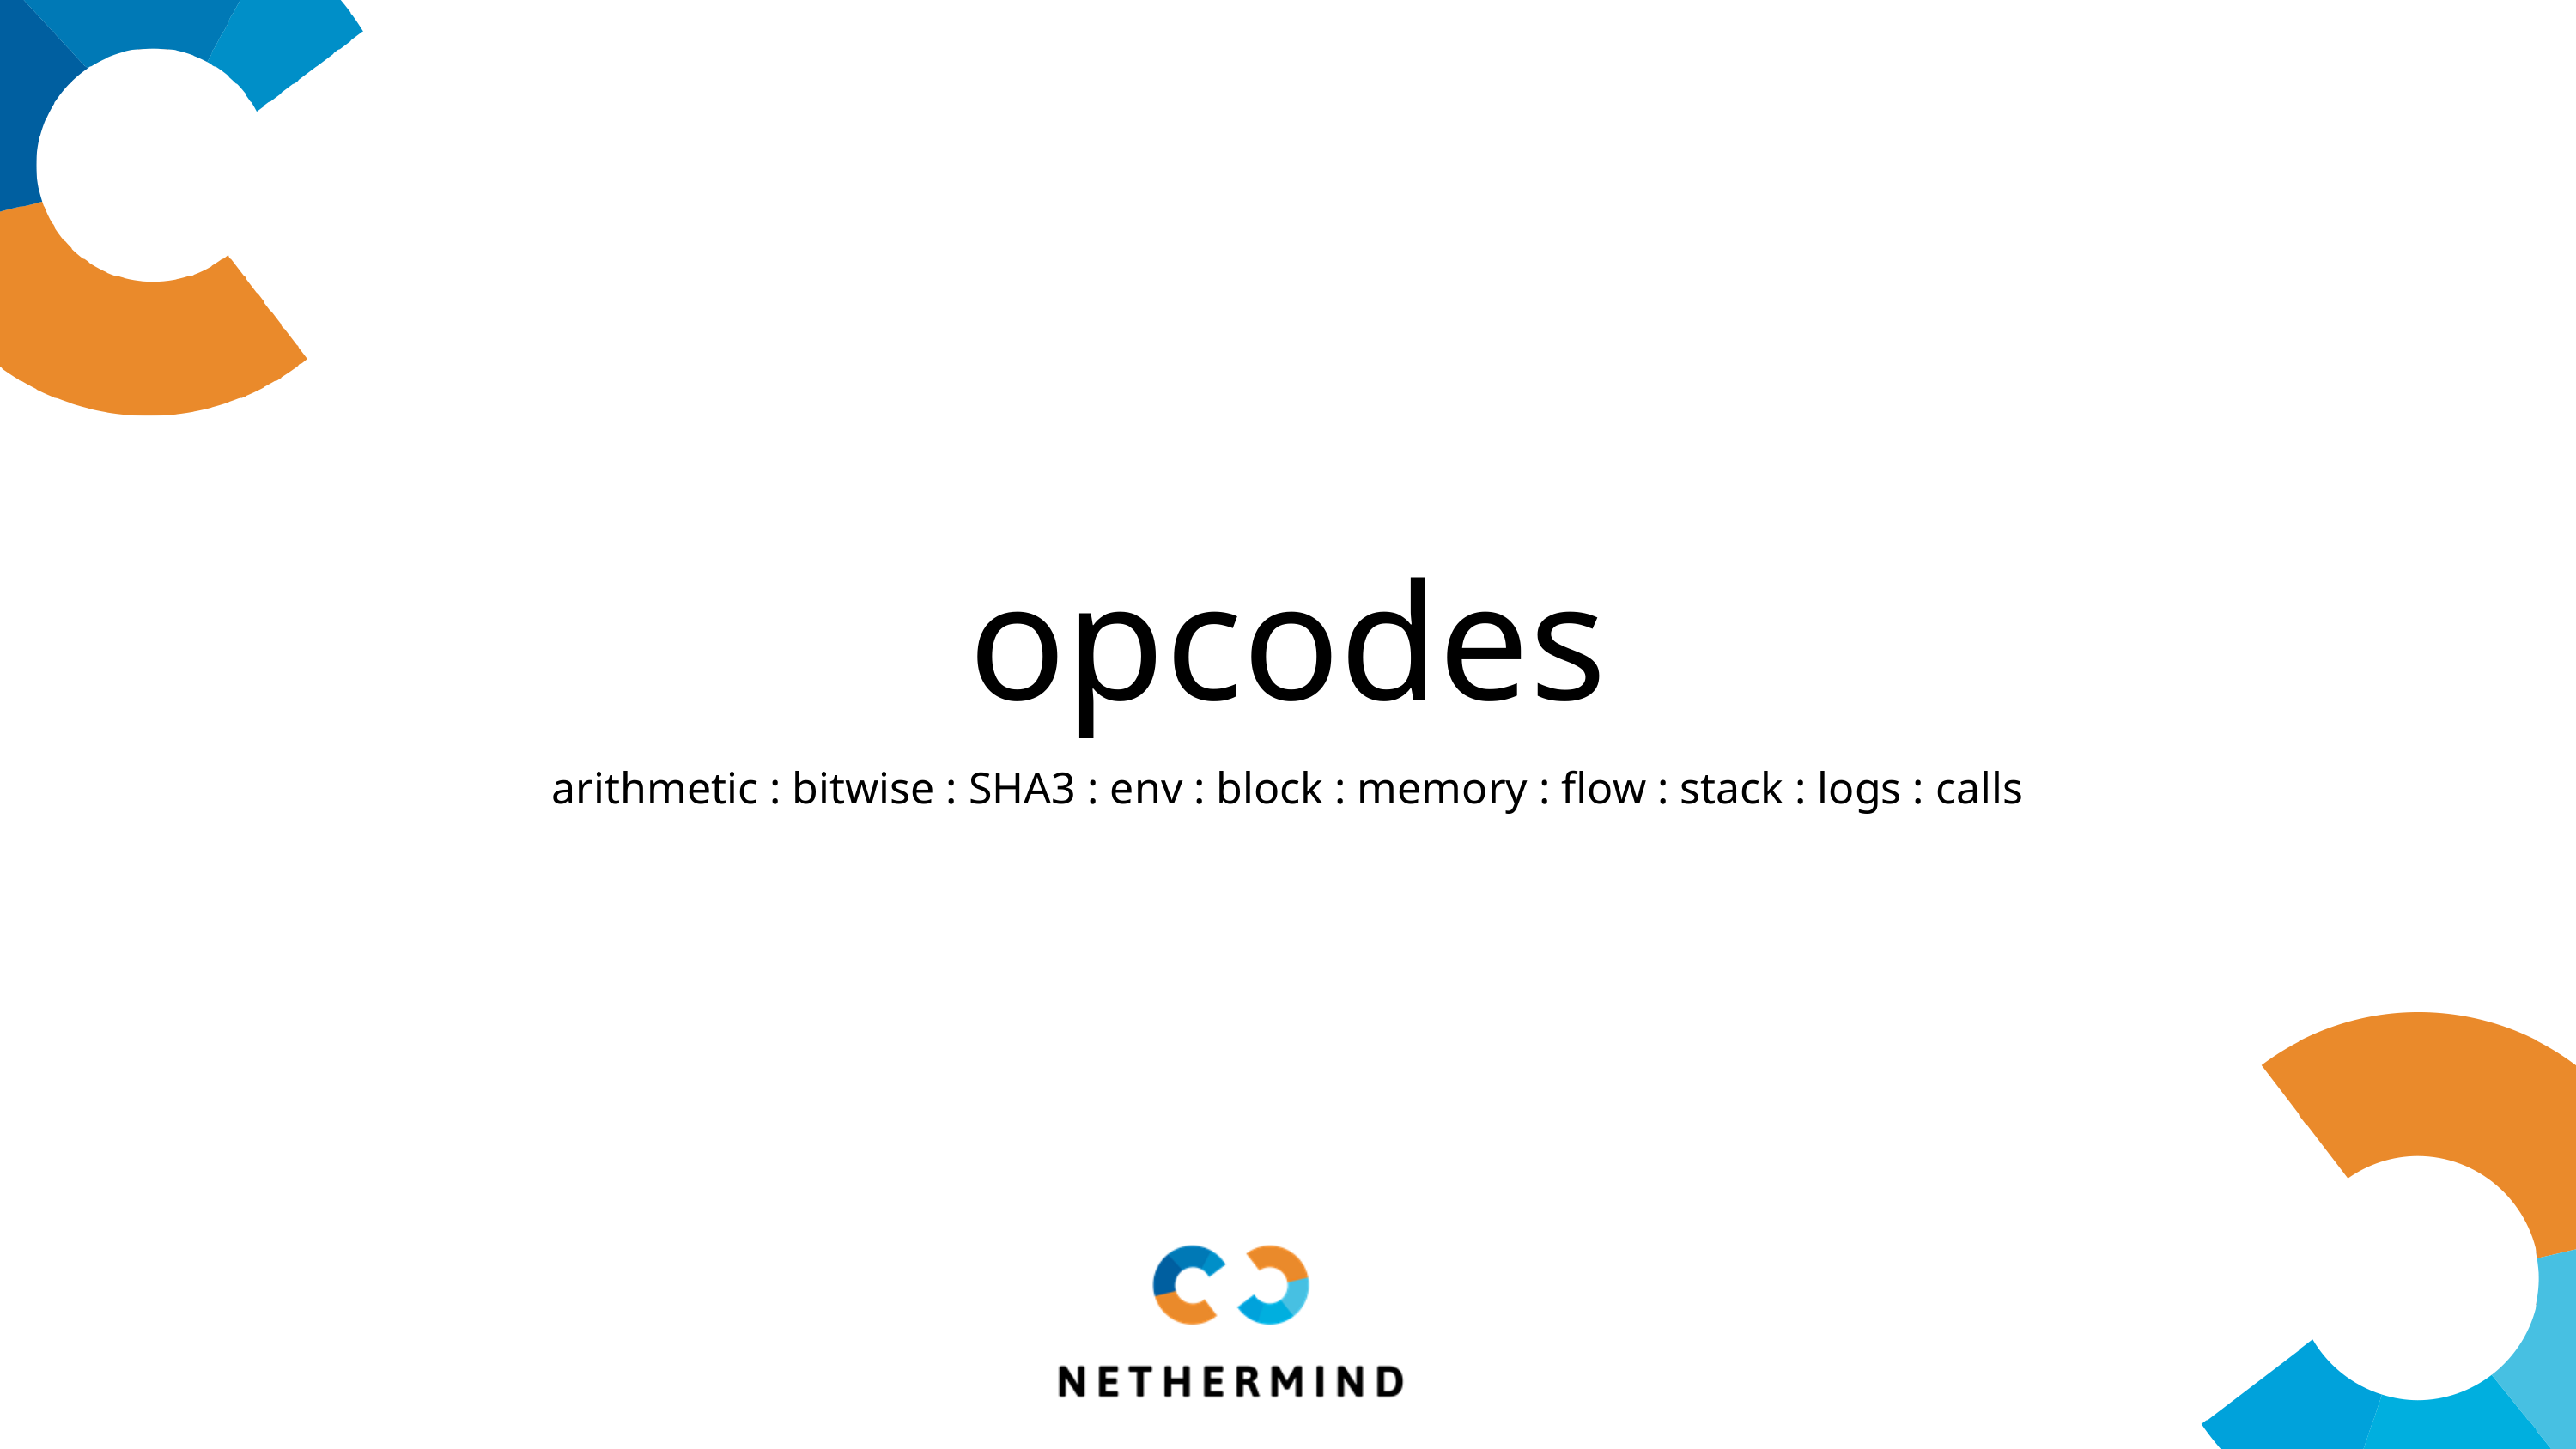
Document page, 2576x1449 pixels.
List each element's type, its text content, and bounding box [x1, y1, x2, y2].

picture [2181, 976, 2576, 1449]
title opcodes [322, 237, 2254, 742]
picture [1049, 1194, 1430, 1449]
subtitle arithmetic : bitwise : SHA3 : env : block : memory : flow : stack : logs : calls [322, 761, 2254, 1111]
picture [0, 0, 456, 451]
